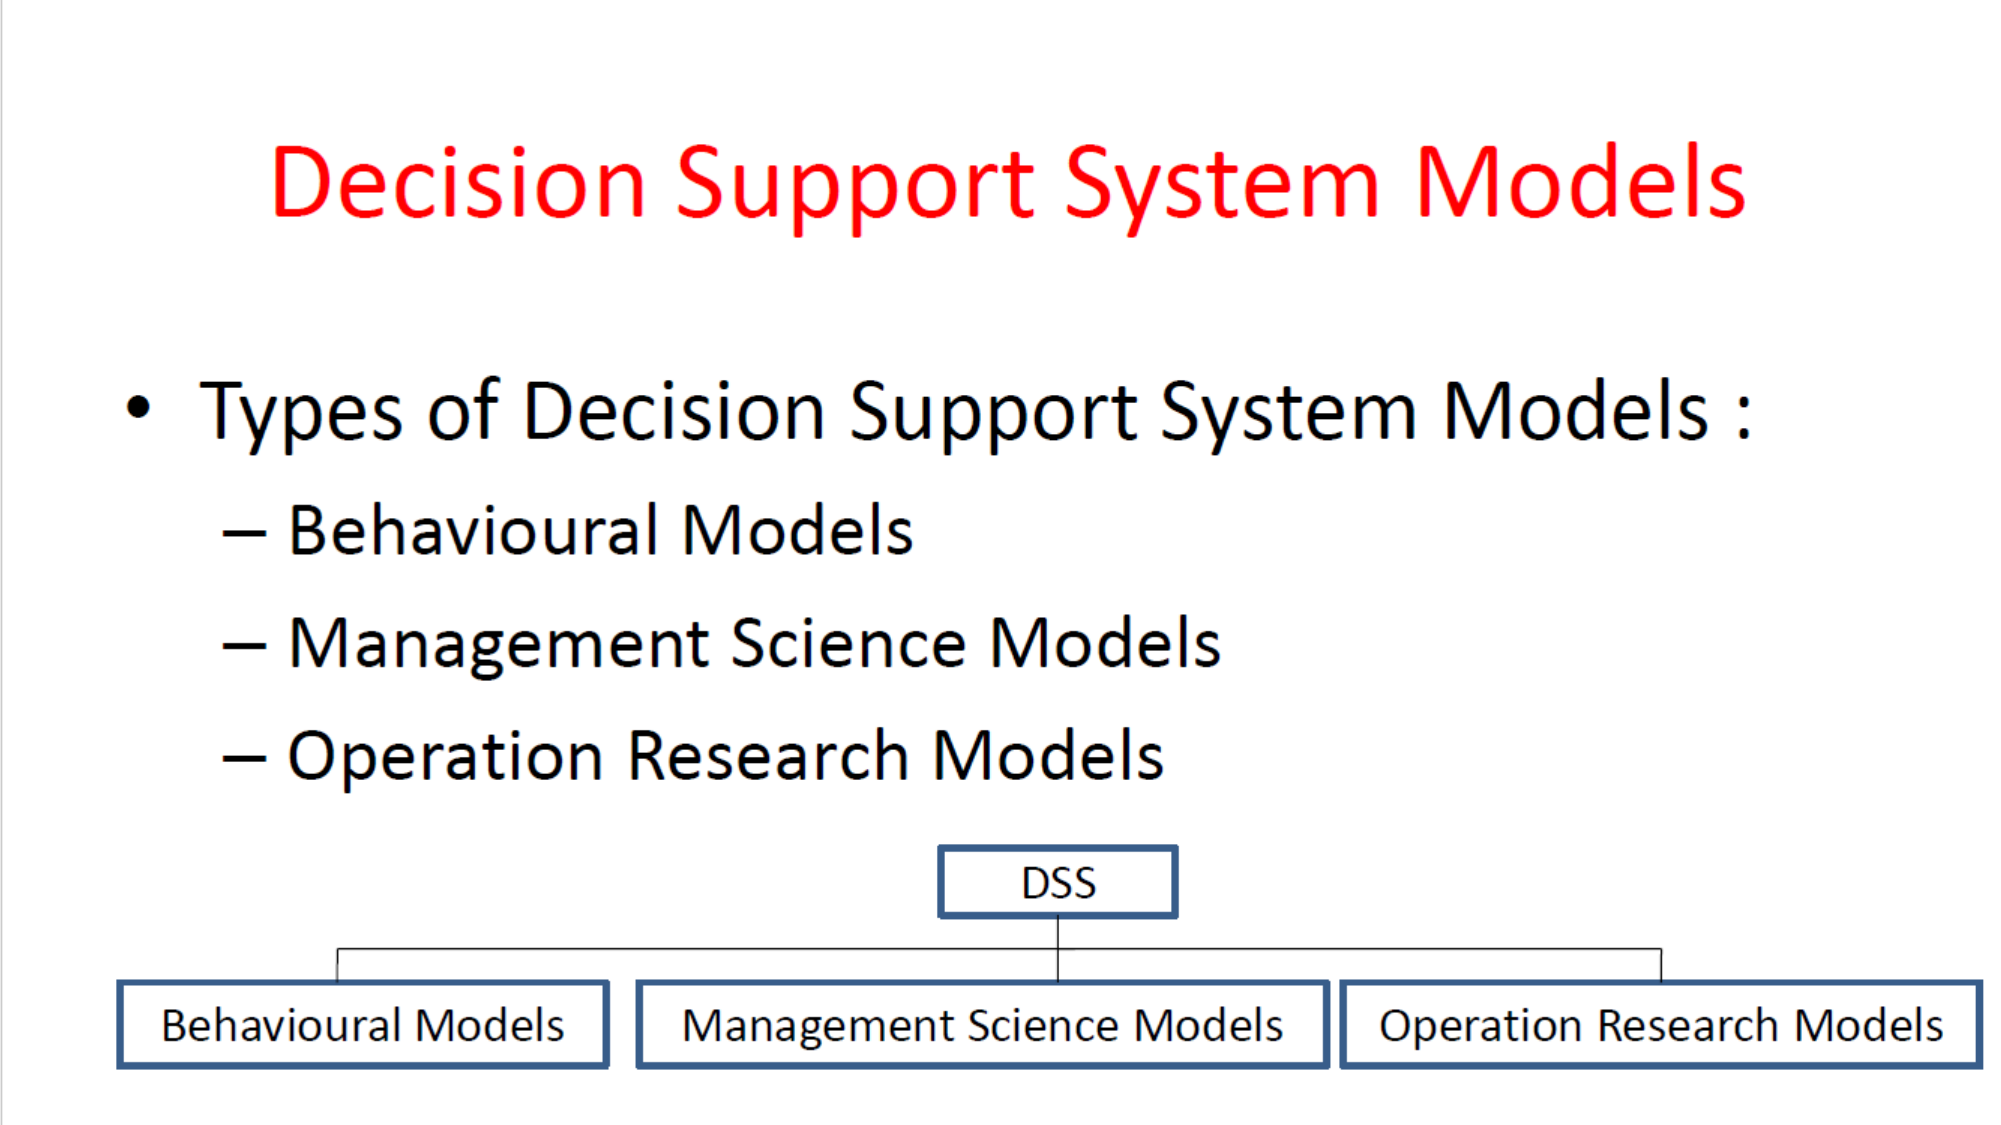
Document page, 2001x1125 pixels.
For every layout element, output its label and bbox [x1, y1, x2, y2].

list [0, 0, 2000, 1125]
